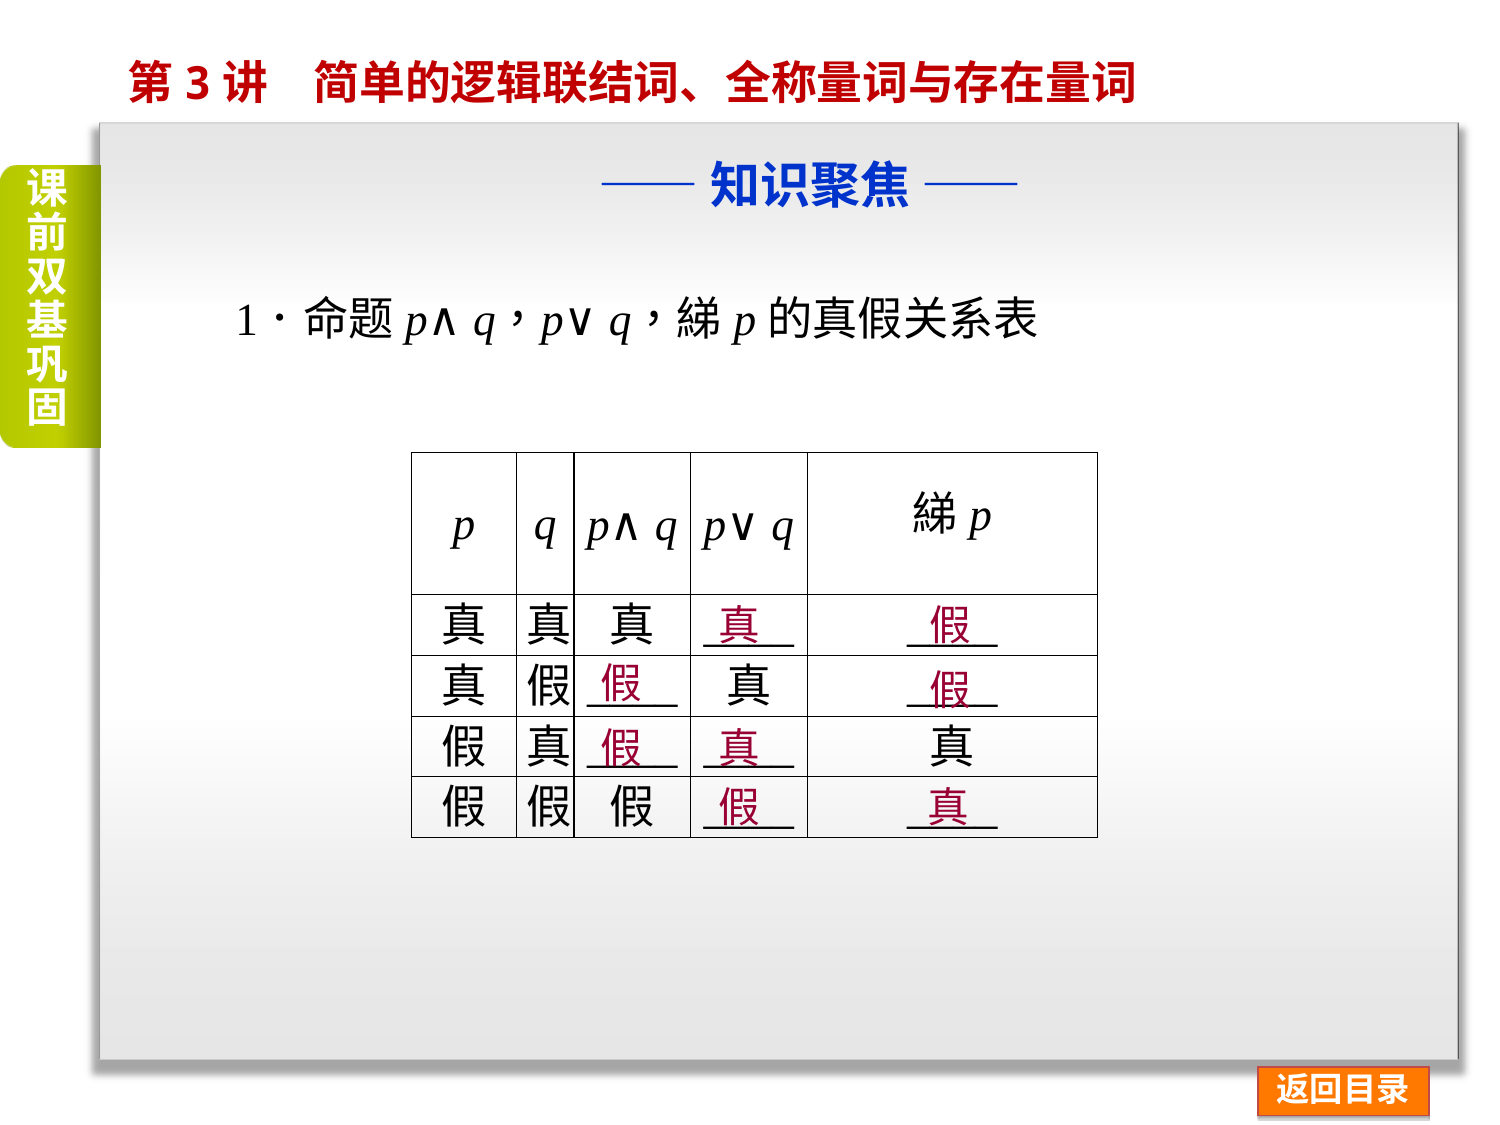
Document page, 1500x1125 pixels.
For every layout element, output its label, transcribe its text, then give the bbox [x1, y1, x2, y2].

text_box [133, 257, 1375, 989]
picture [79, 115, 1477, 1087]
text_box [0, 160, 101, 450]
text_box 第3讲 简单的逻辑联结词、全称量词与存在量词 [112, 42, 1211, 121]
text_box 返回目录 [1257, 1066, 1429, 1116]
text_box ——知识聚焦 —— [583, 133, 1093, 221]
